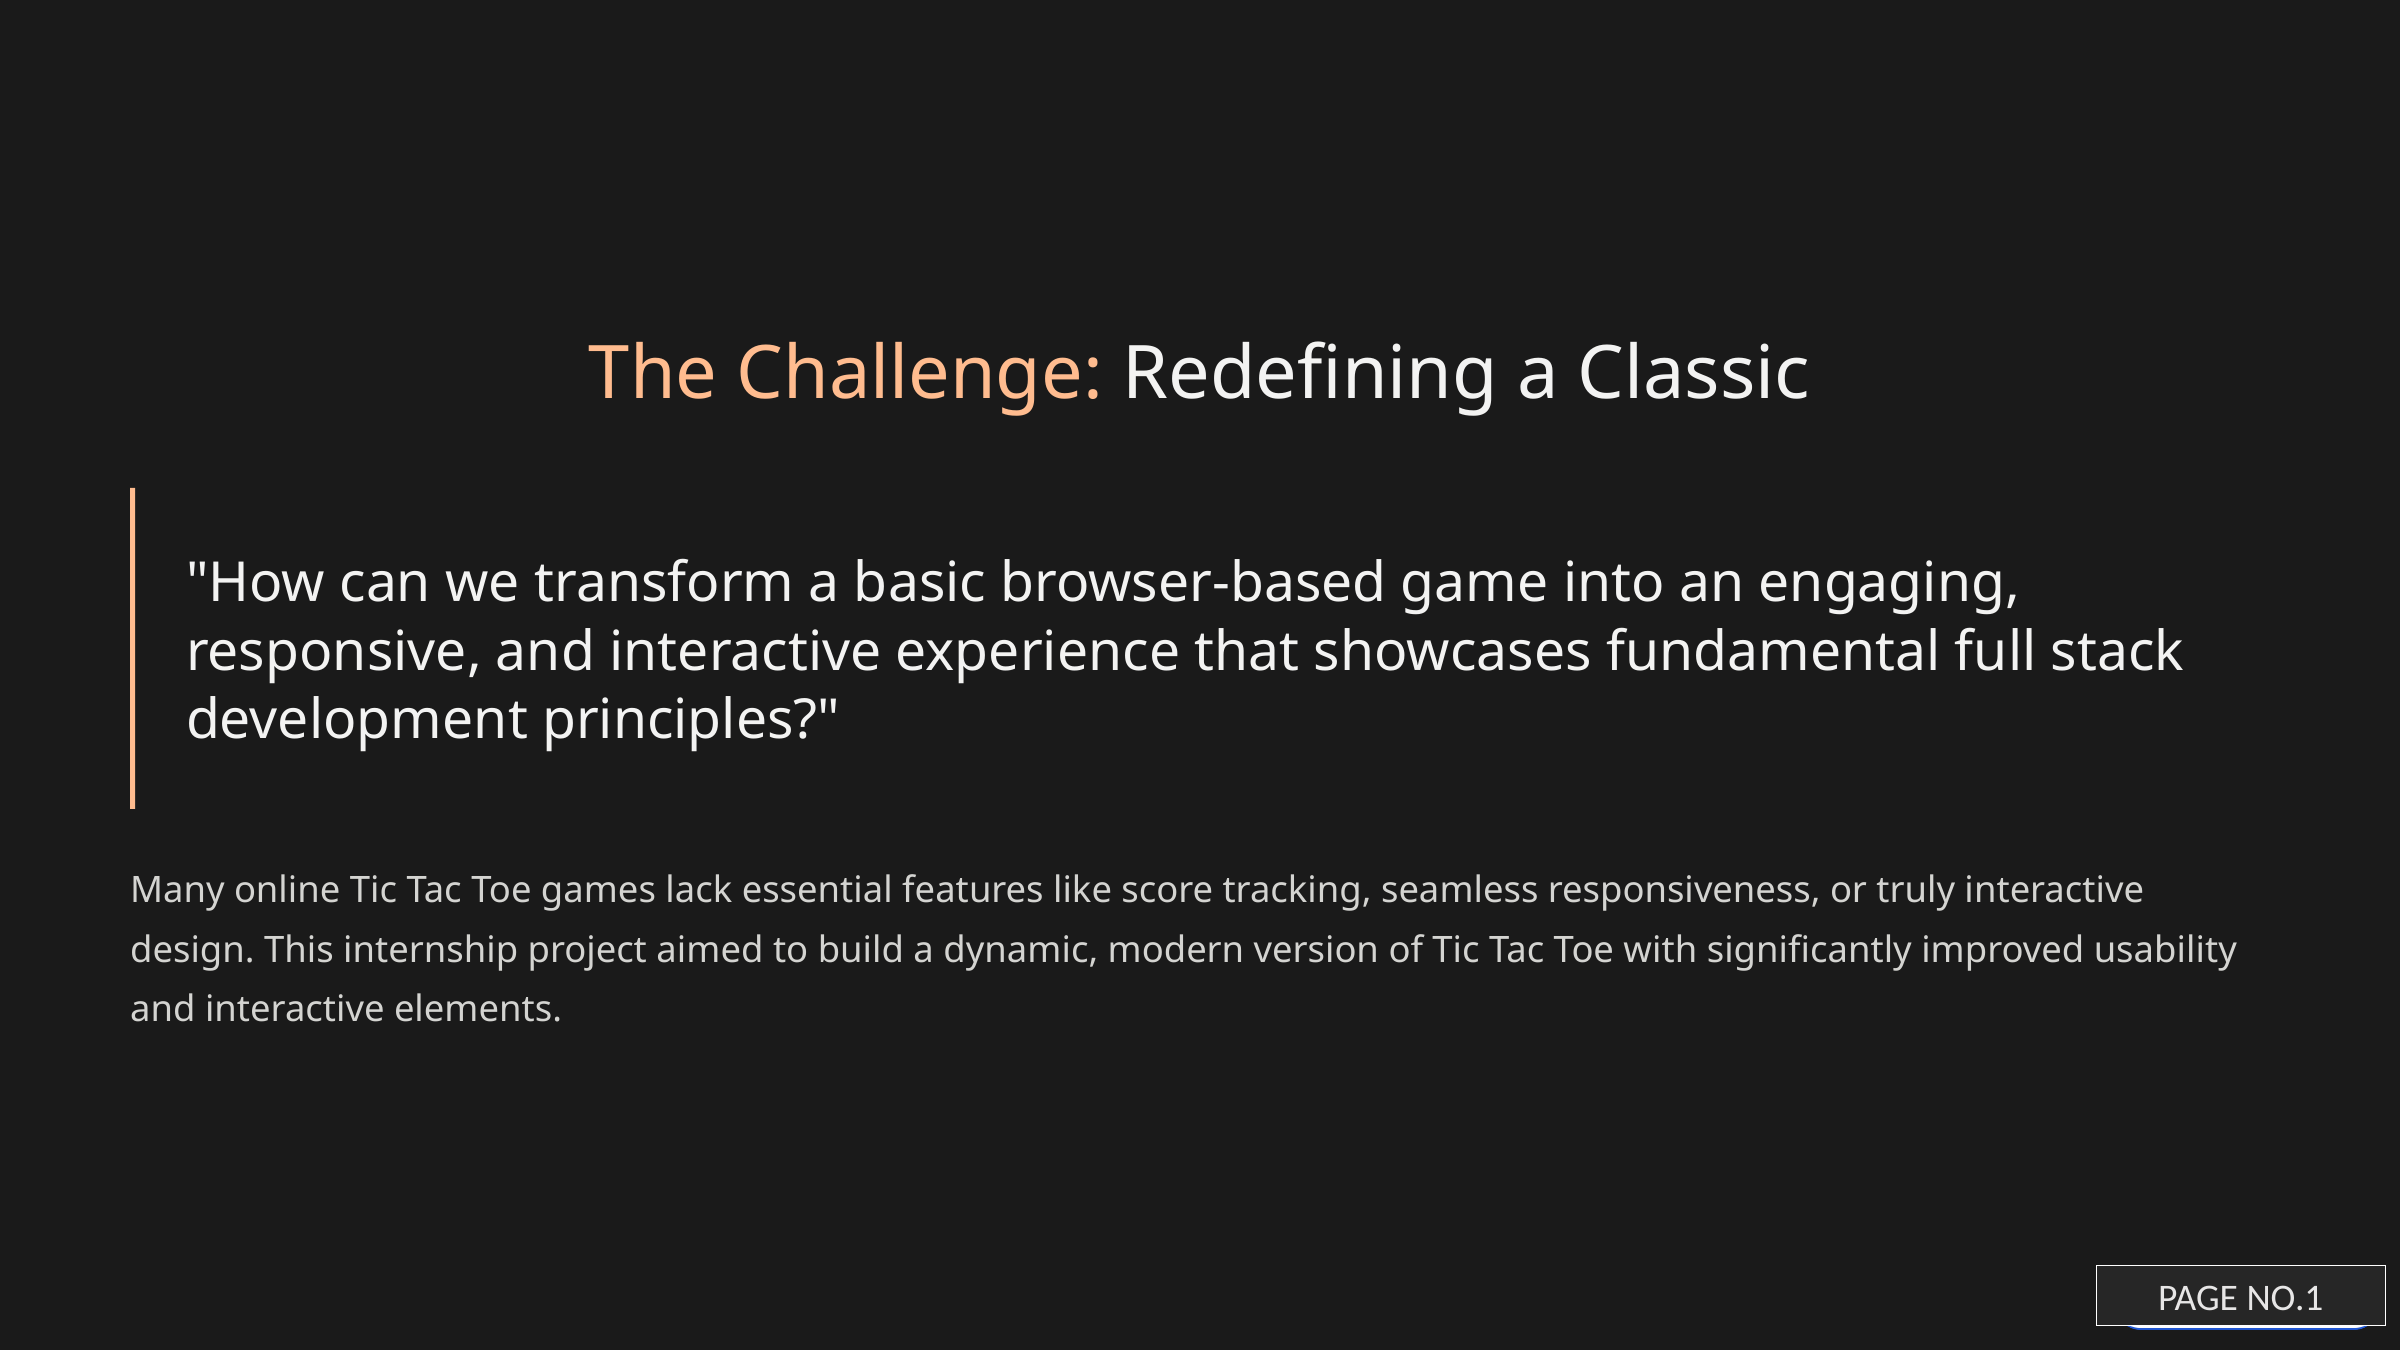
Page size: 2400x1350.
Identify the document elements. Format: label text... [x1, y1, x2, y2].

text_box The Challenge: Redefining a Classic [597, 320, 1803, 414]
text_box [130, 487, 136, 809]
picture [2106, 1271, 2389, 1339]
text_box "How can we transform a basic browser-based game into an engaging, responsive, and interactive experience that showcases fundamental full stack development principles?" [186, 543, 2270, 754]
text_box Many online Tic Tac Toe games lack essential features like score tracking, seamless responsiveness, or truly interactive design. This internship project aimed to build a dynamic, modern version of Tic Tac Toe with significantly improved usability and interactive elements. [130, 850, 2270, 1030]
text_box PAGE NO.1 [2096, 1265, 2386, 1326]
